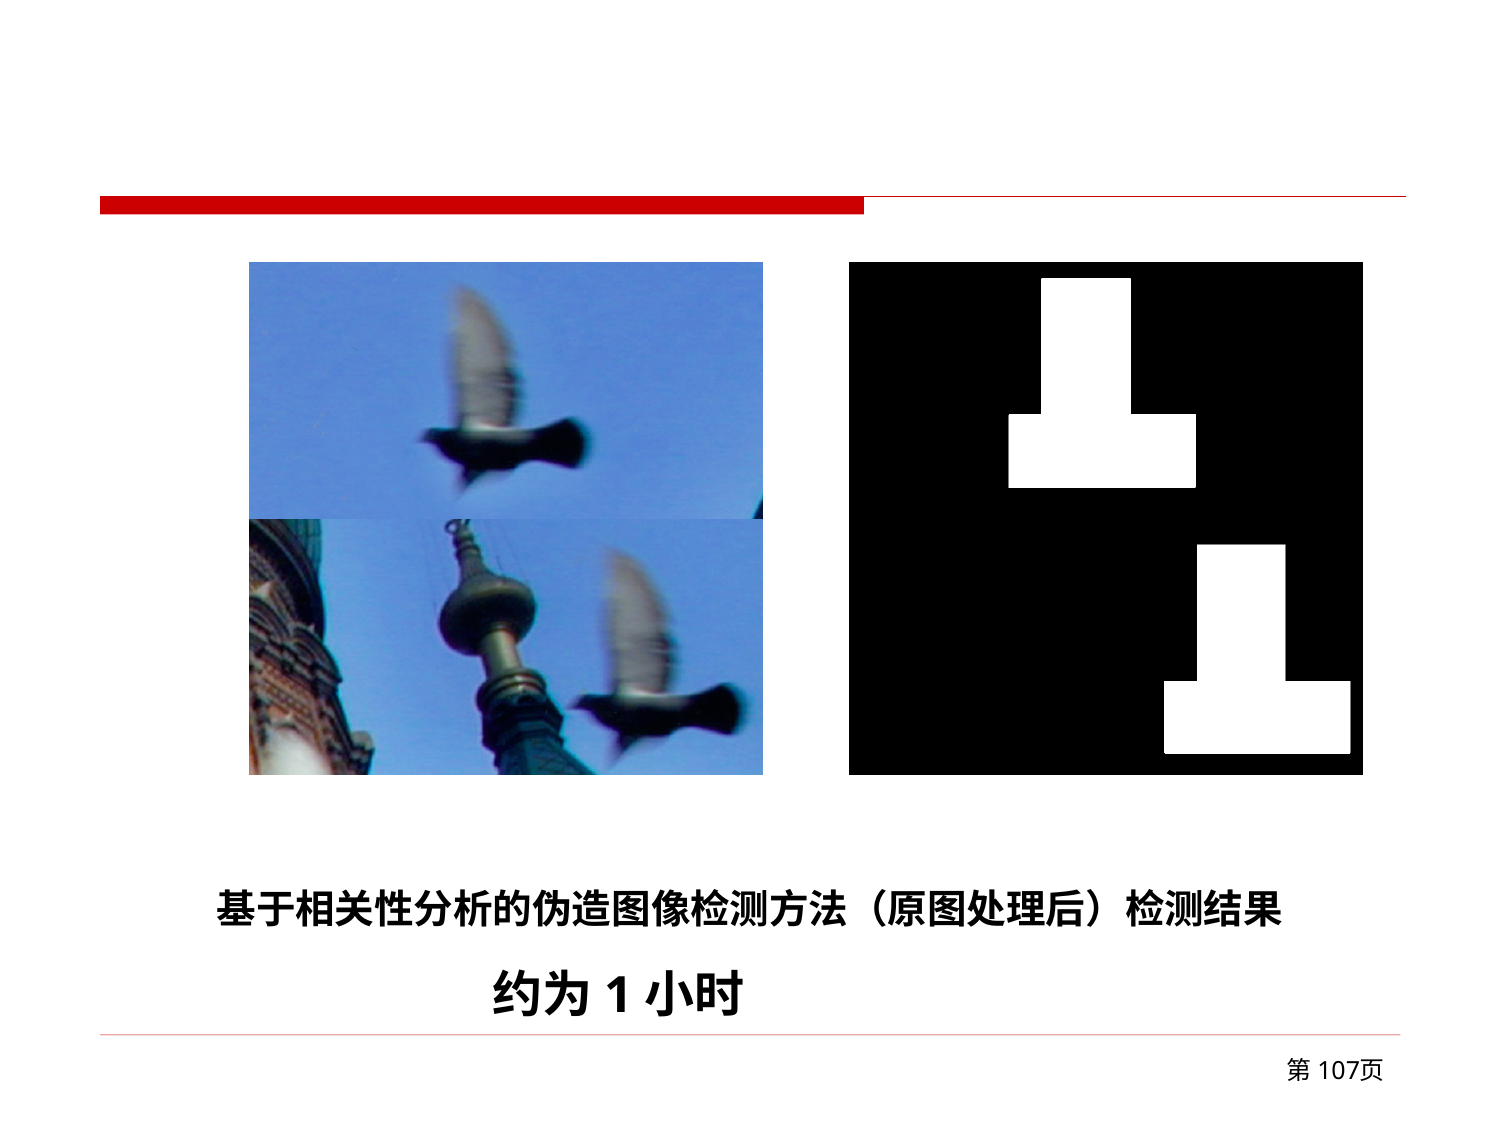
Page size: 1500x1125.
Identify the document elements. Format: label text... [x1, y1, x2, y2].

picture [849, 262, 1363, 776]
slide_number [1074, 1046, 1401, 1103]
picture [249, 262, 763, 776]
text_box 基于相关性分析的伪造图像检测方法（原图处理后）检测结果 [201, 876, 1298, 939]
text_box 约为1小时 [477, 955, 771, 1030]
